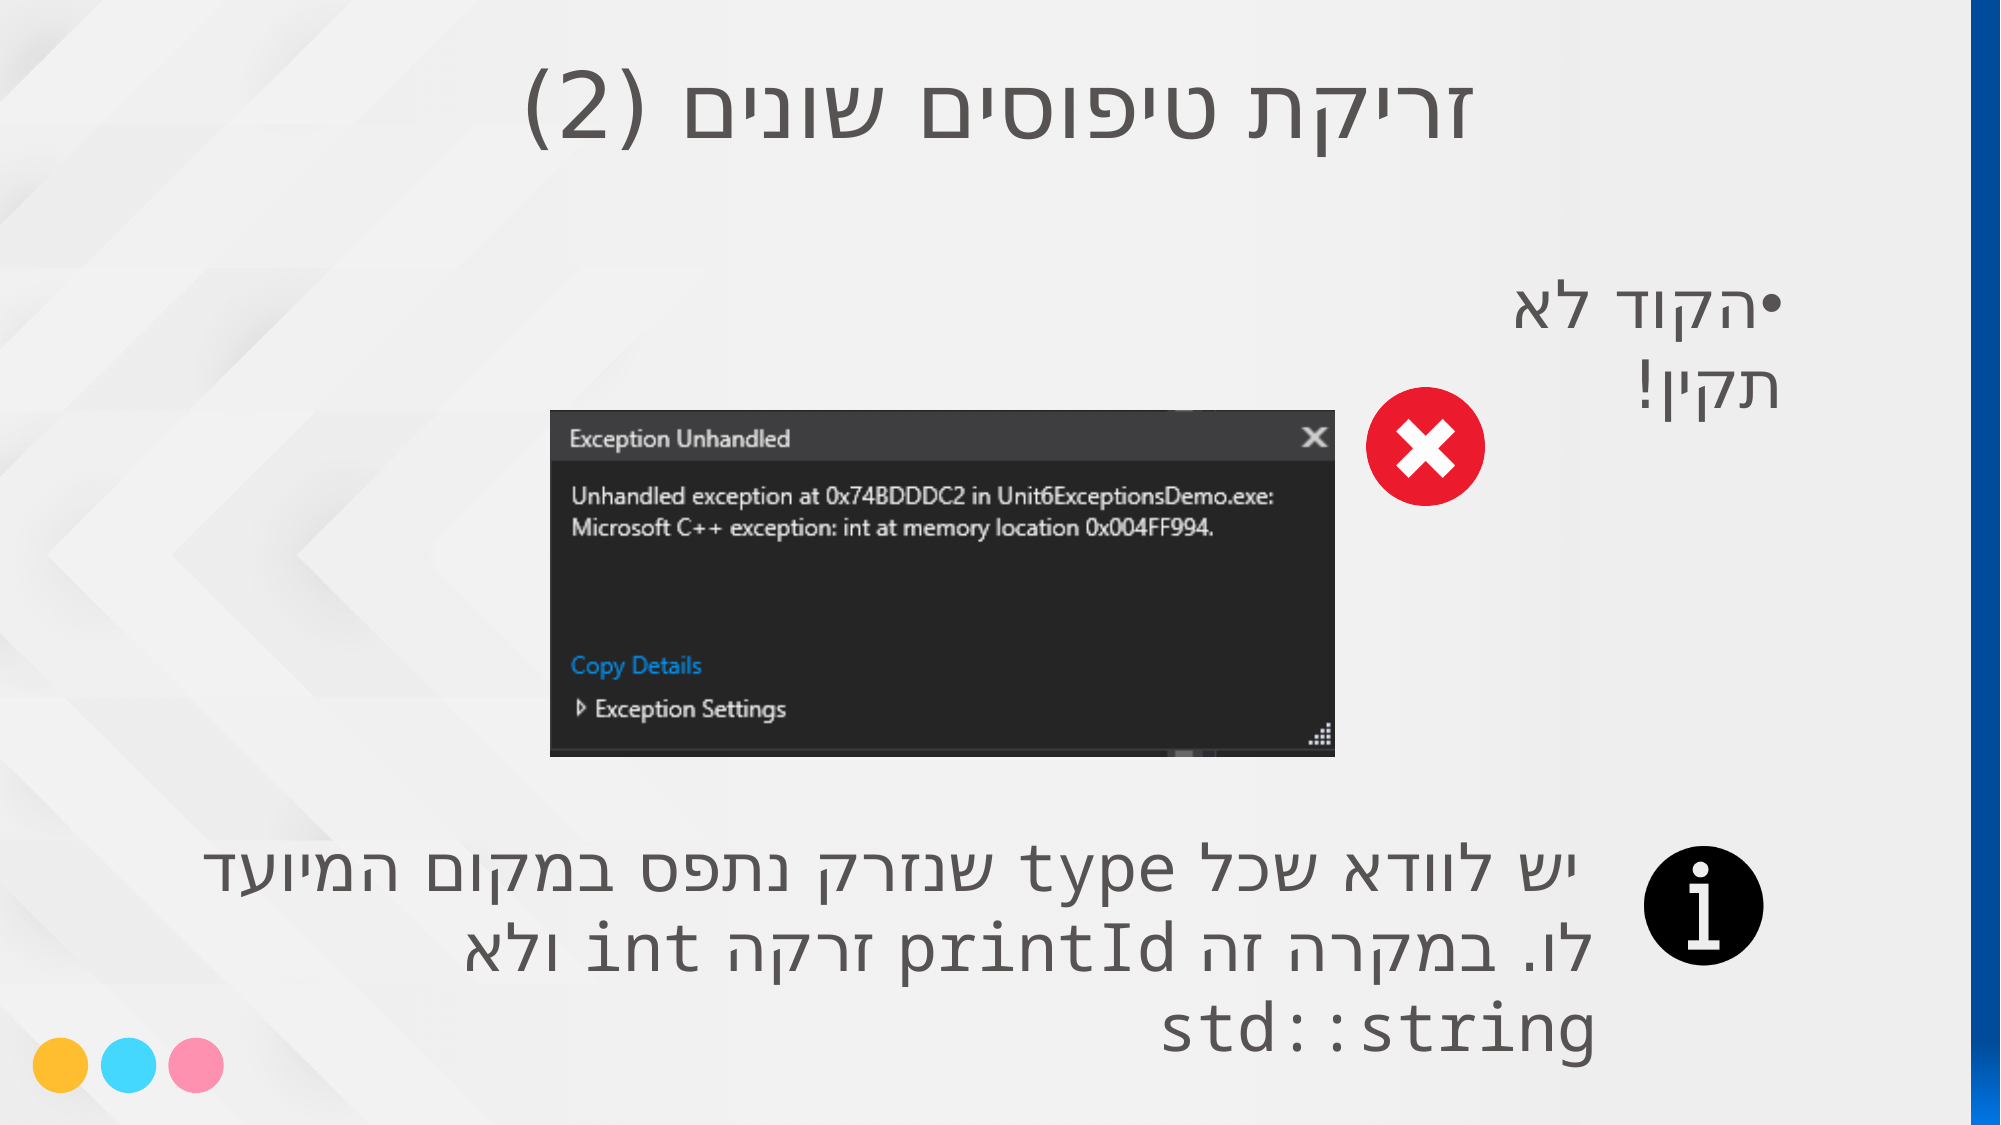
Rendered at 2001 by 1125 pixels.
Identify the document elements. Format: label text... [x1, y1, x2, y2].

title זריקת טיפוסים שונים (2) [137, 0, 1863, 218]
picture [550, 410, 1335, 757]
picture [1366, 387, 1485, 506]
text_box יש לוודא שכל type שנזרק נתפס במקום המיועד לו. במקרה זה printId זרקה int ולא std::string [109, 817, 1613, 1072]
picture [1628, 830, 1779, 981]
text_box הקוד לא תקין! [1334, 254, 1799, 430]
